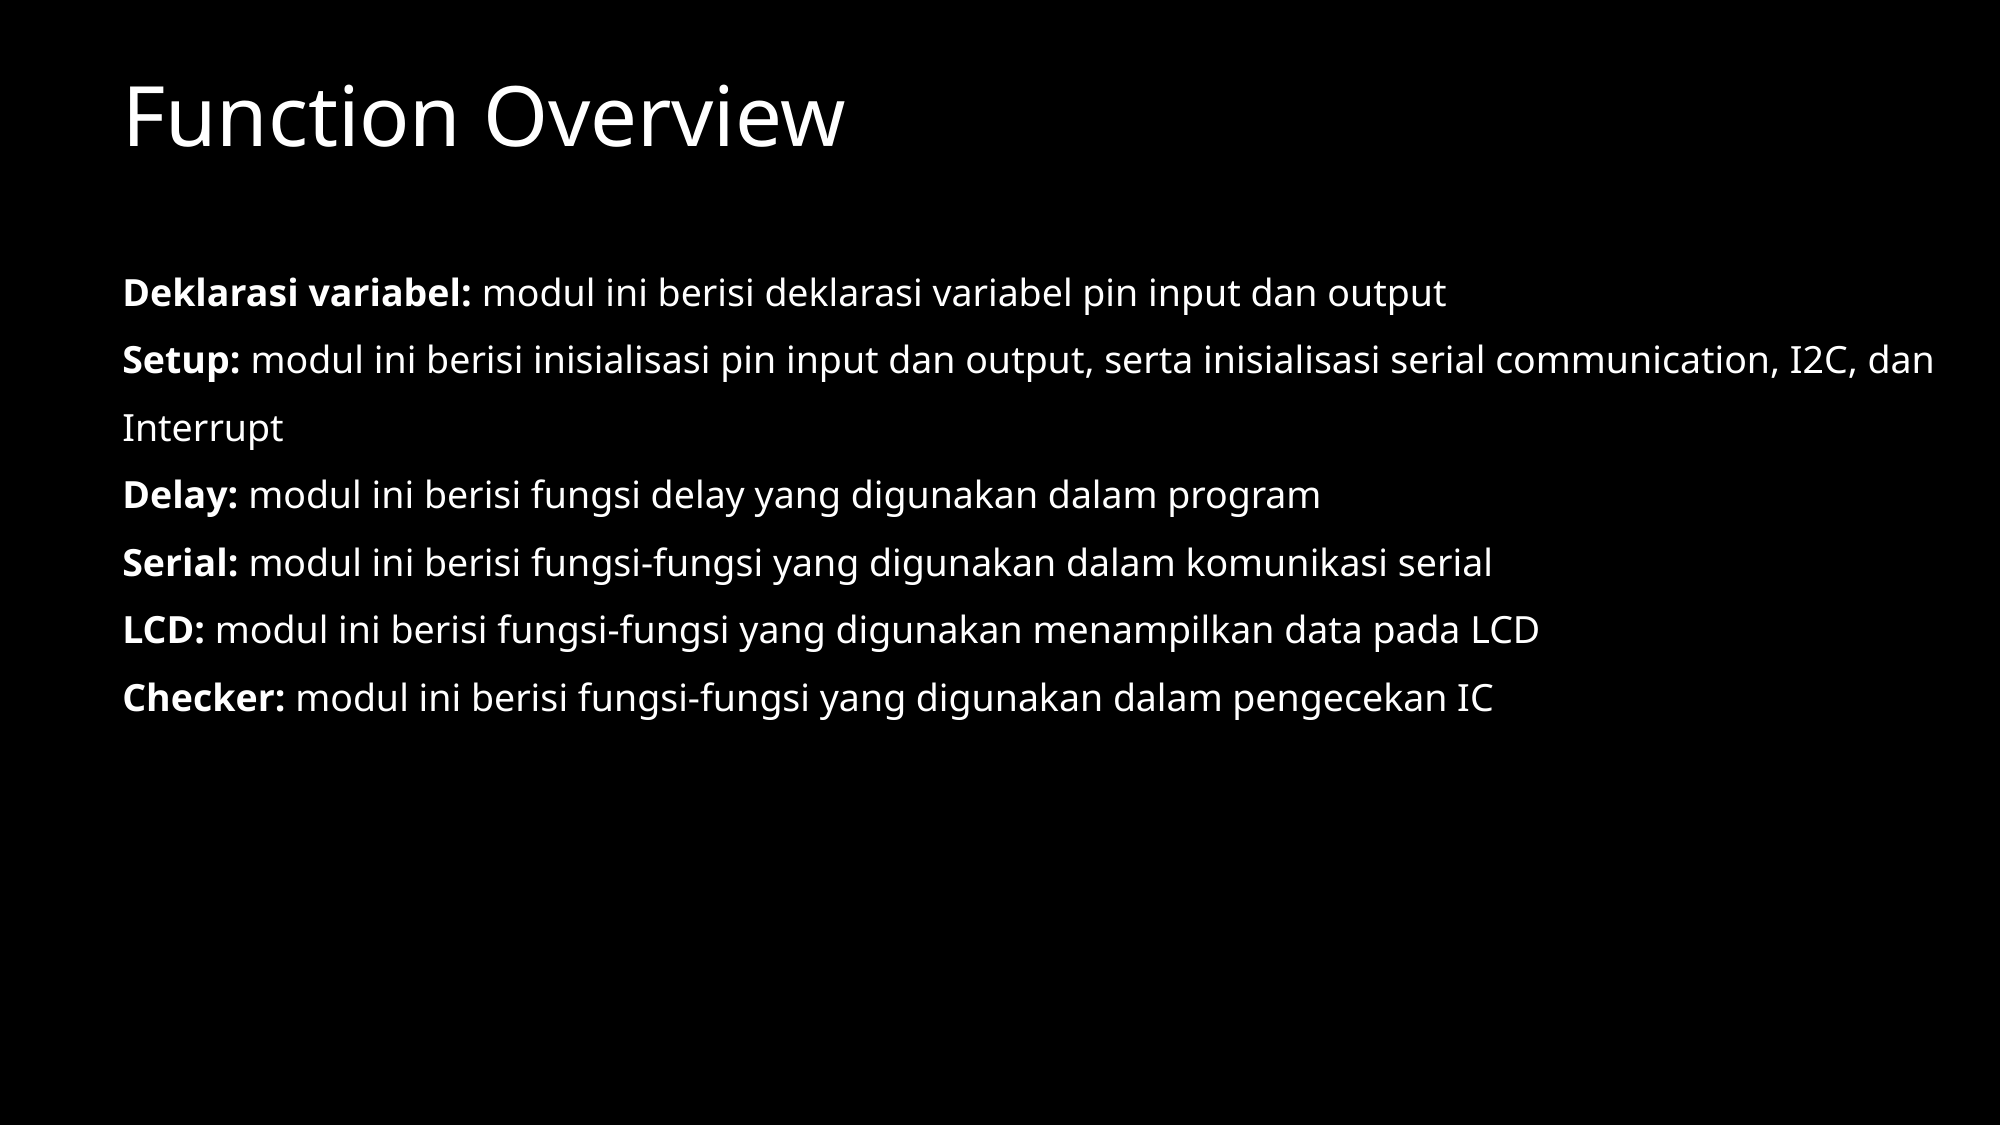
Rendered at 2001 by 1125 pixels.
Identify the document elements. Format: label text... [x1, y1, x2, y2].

text_box Deklarasi variabel: modul ini berisi deklarasi variabel pin input dan output Setup: modul ini berisi inisialisasi pin input dan output, serta inisialisasi serial communication, I2C, dan Interrupt Delay: modul ini berisi fungsi delay yang digunakan dalam program Serial: modul ini berisi fungsi-fungsi yang digunakan dalam komunikasi serial LCD: modul ini berisi fungsi-fungsi yang digunakan menampilkan data pada LCD Checker: modul ini berisi fungsi-fungsi yang digunakan dalam pengecekan IC [107, 238, 2000, 727]
text_box Function Overview [107, 55, 1380, 170]
